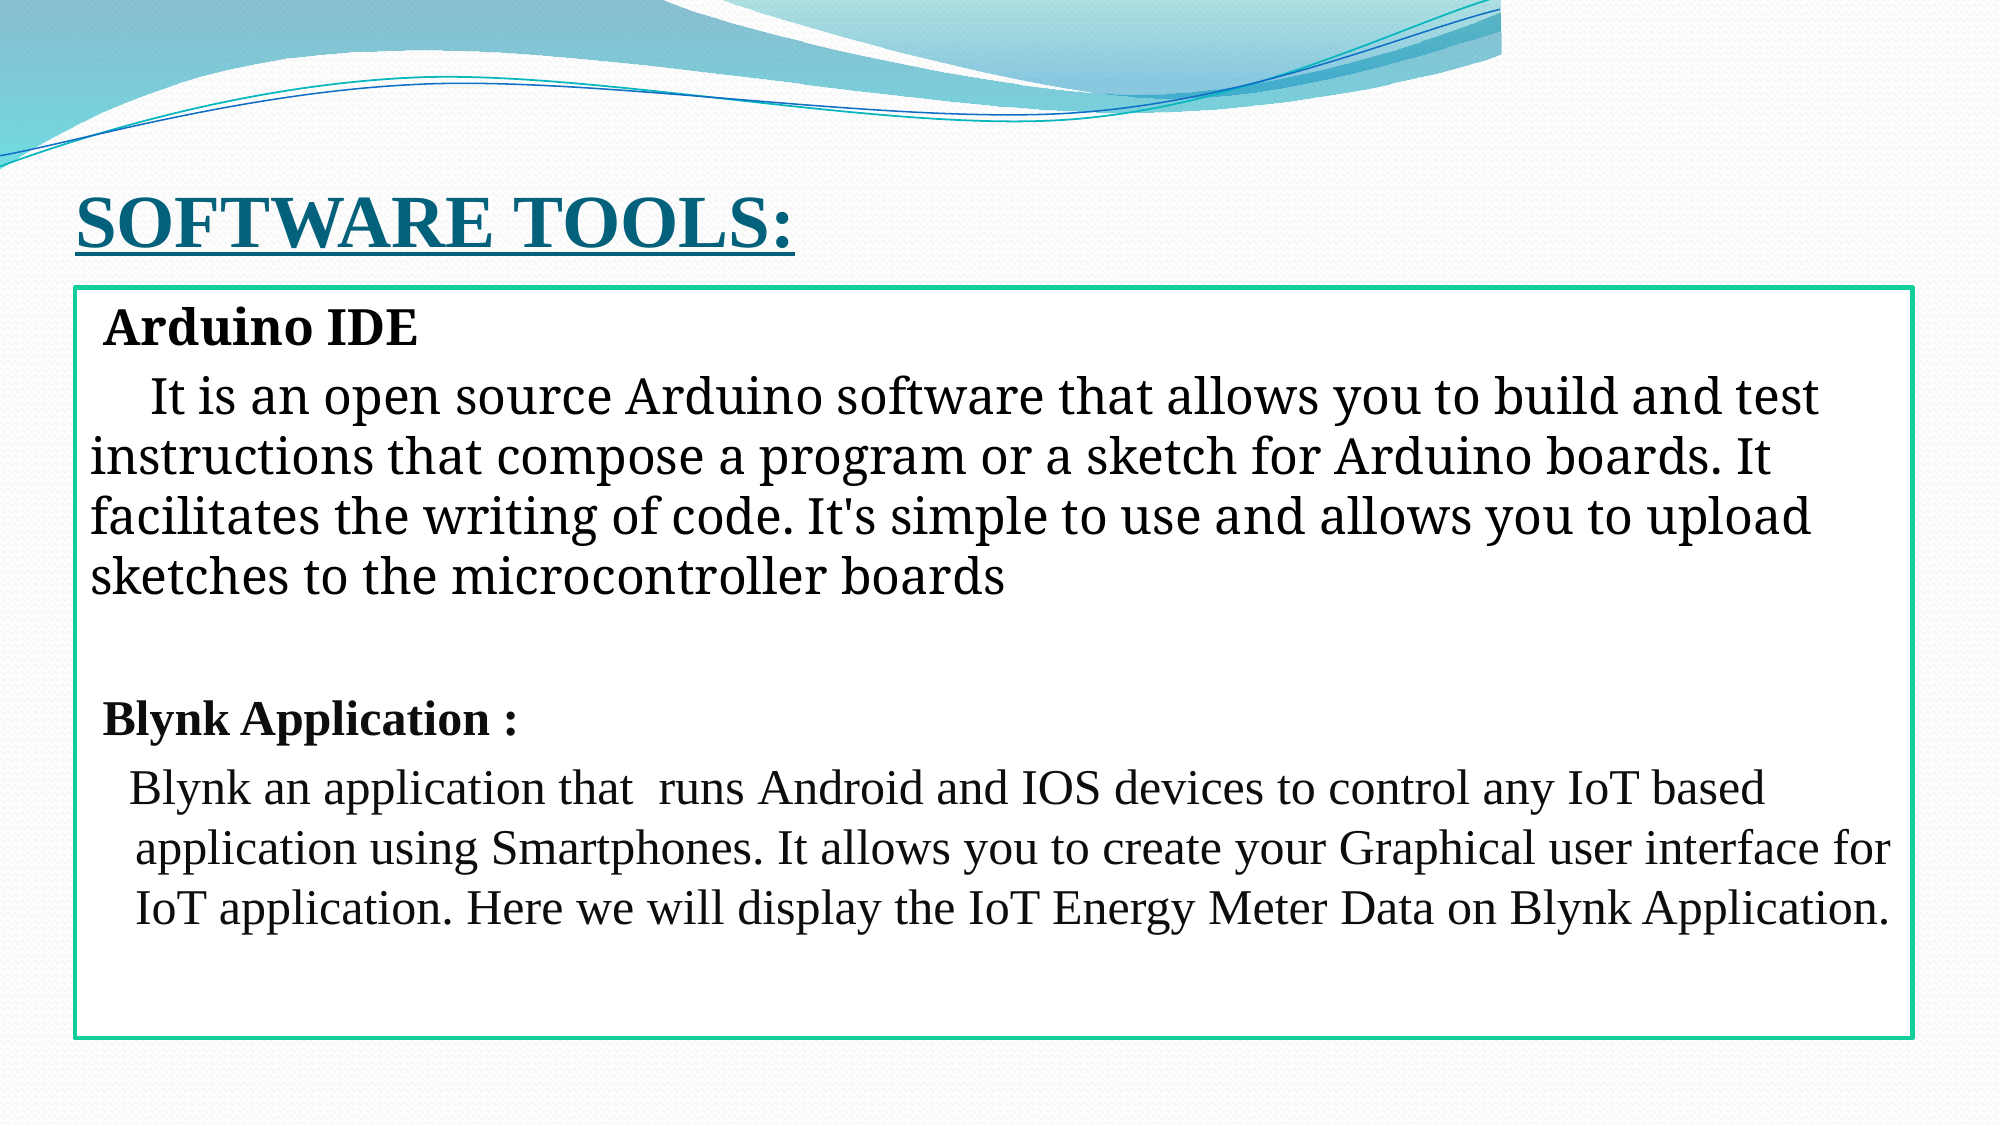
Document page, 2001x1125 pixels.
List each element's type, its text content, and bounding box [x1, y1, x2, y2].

list Arduino IDE It is an open source Arduino software that allows you to build and test instructions that compose a program or a sketch for Arduino boards. It facilitates the writing of code. It's simple to use and allows you to upload sketches to the microcontroller boards Blynk Application : Blynk an application that runs Android and IOS devices to control any IoT based application using Smartphones. It allows you to create your Graphical user interface for IoT application. Here we will display the IoT Energy Meter Data on Blynk Application. [73, 285, 1915, 1040]
title SOFTWARE TOOLS: [75, 115, 1425, 263]
